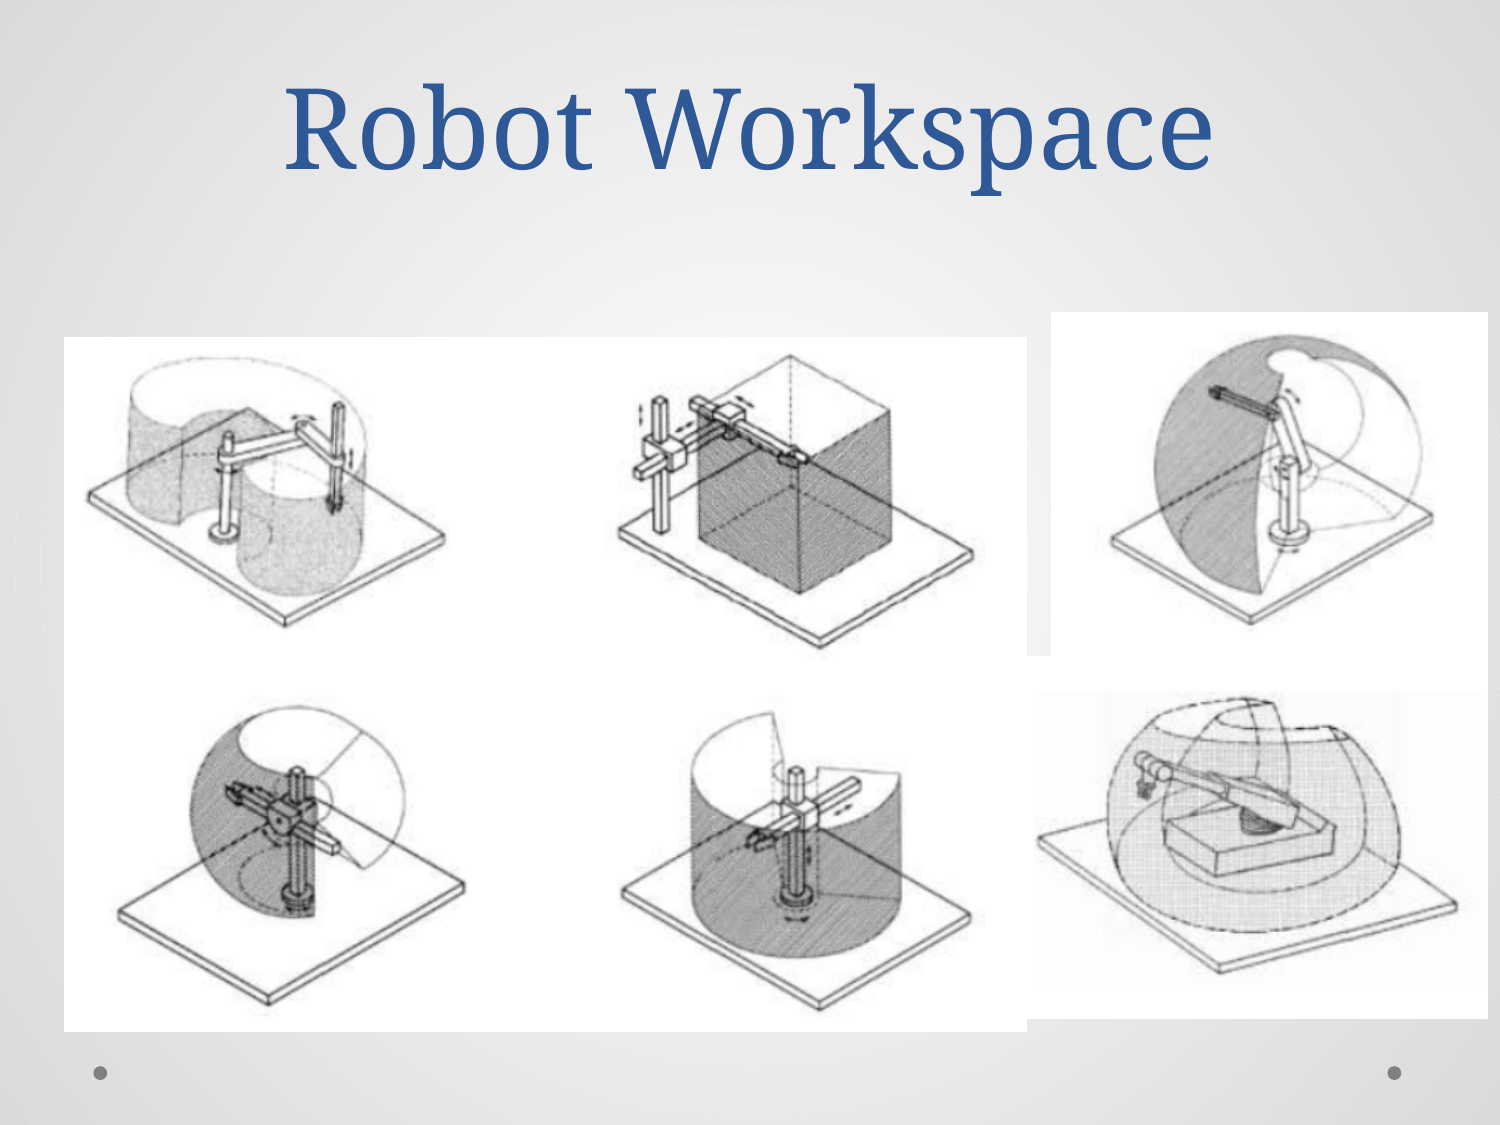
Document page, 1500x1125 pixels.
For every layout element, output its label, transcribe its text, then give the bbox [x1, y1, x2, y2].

picture [63, 312, 1488, 1032]
title Robot Workspace [75, 0, 1425, 263]
